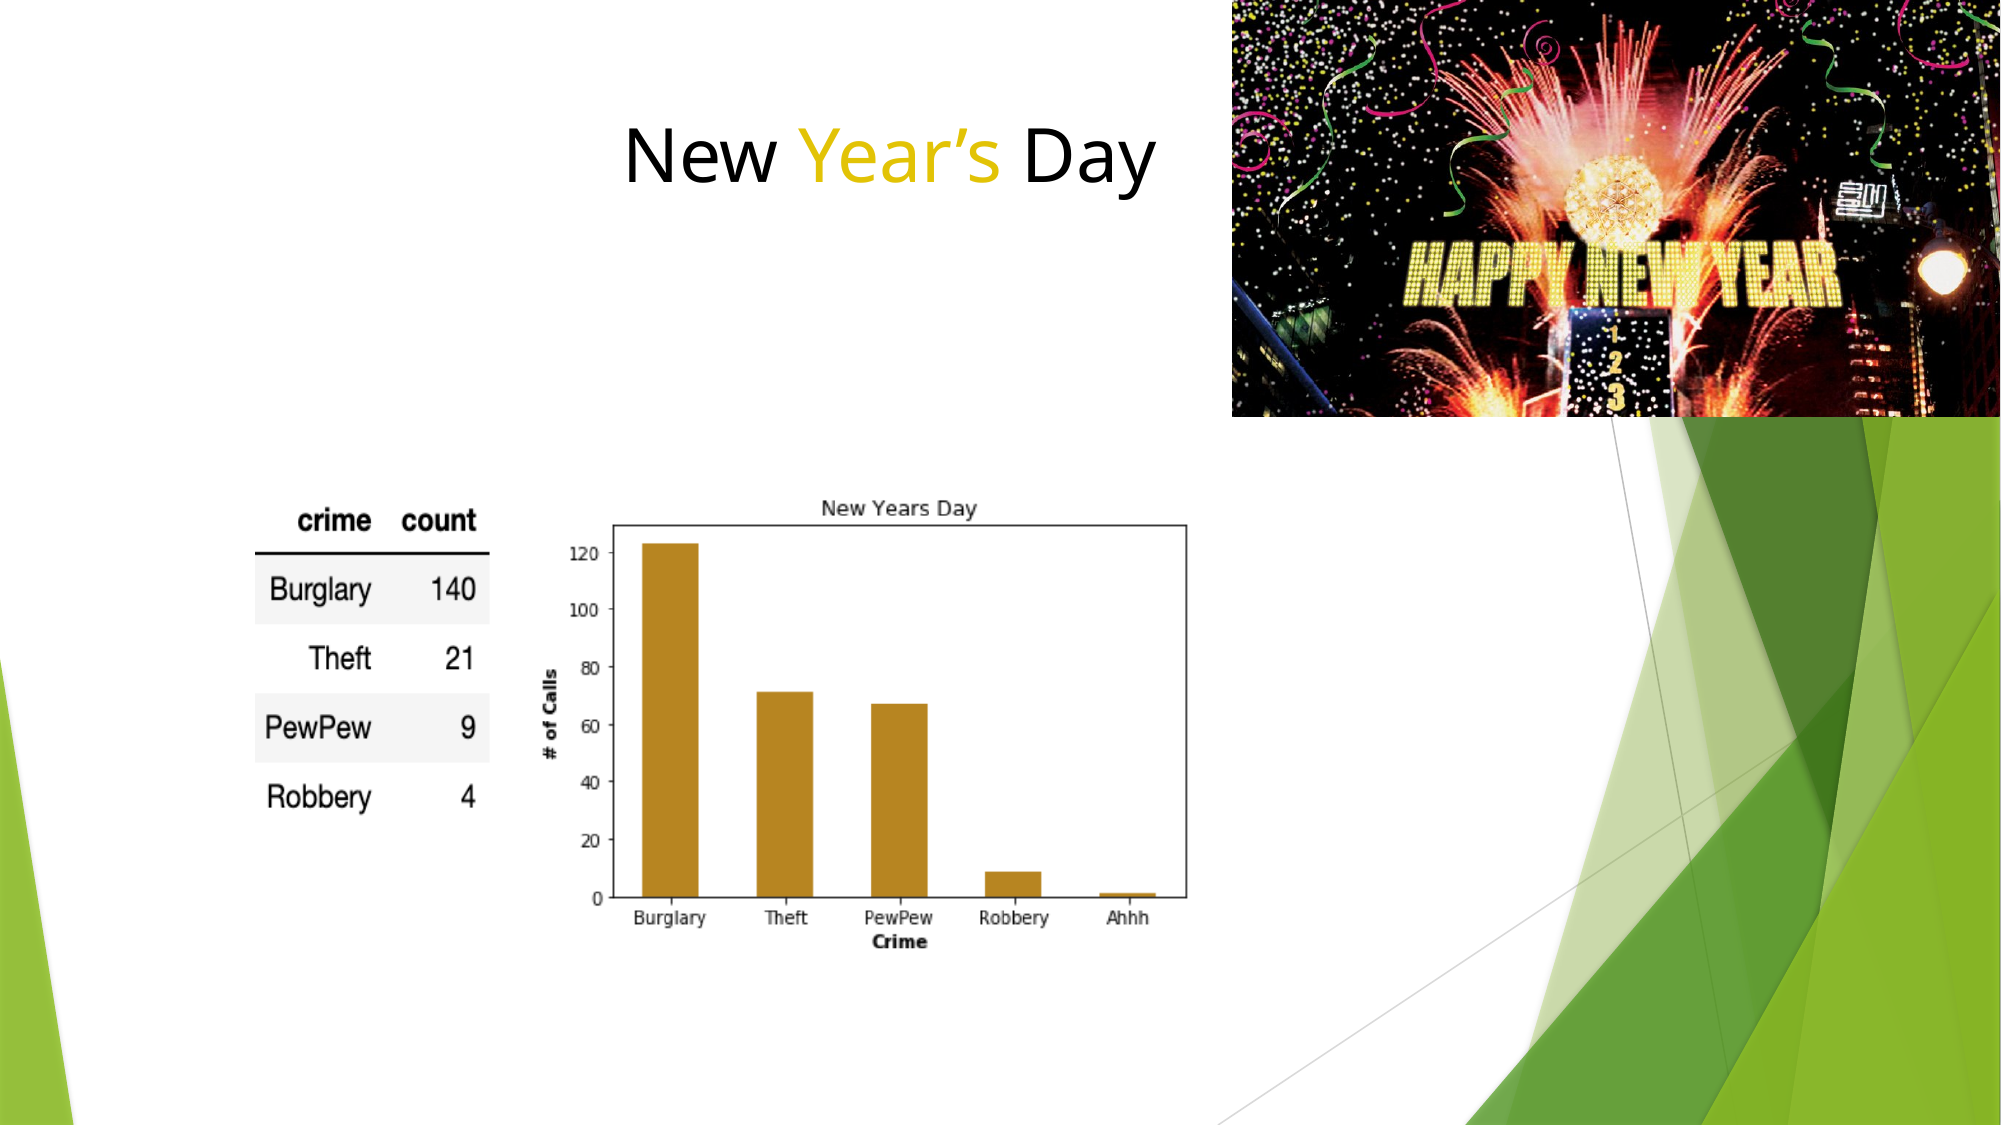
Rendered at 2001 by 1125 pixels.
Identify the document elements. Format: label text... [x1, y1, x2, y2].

picture [1232, 0, 2000, 417]
picture [255, 476, 505, 845]
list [533, 476, 1211, 967]
title New Year’s Day [184, 99, 1227, 317]
